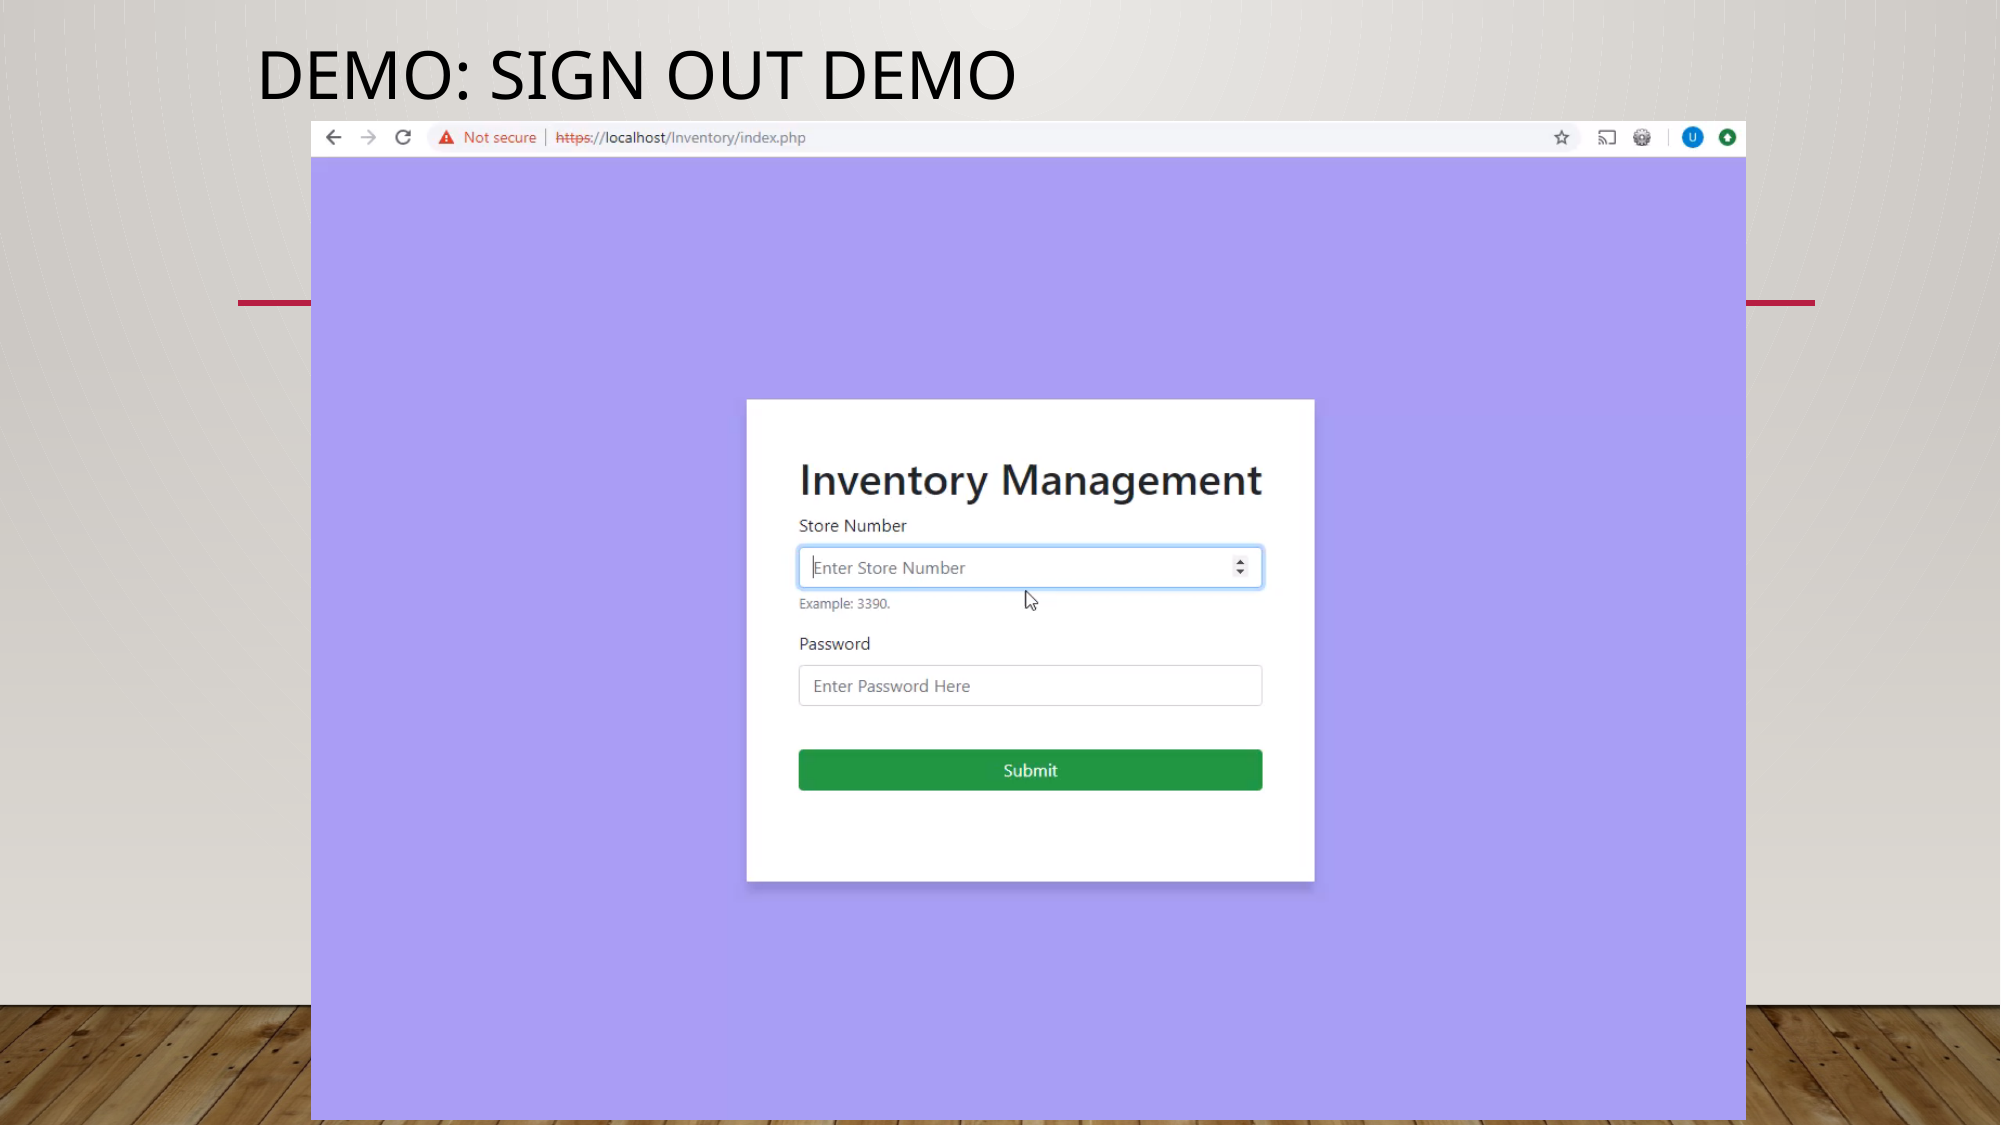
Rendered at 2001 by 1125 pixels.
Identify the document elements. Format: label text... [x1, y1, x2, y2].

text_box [310, 120, 1747, 1121]
picture [0, 1005, 2000, 1125]
title Demo: SIGN OUT DEMO [241, 34, 1817, 207]
